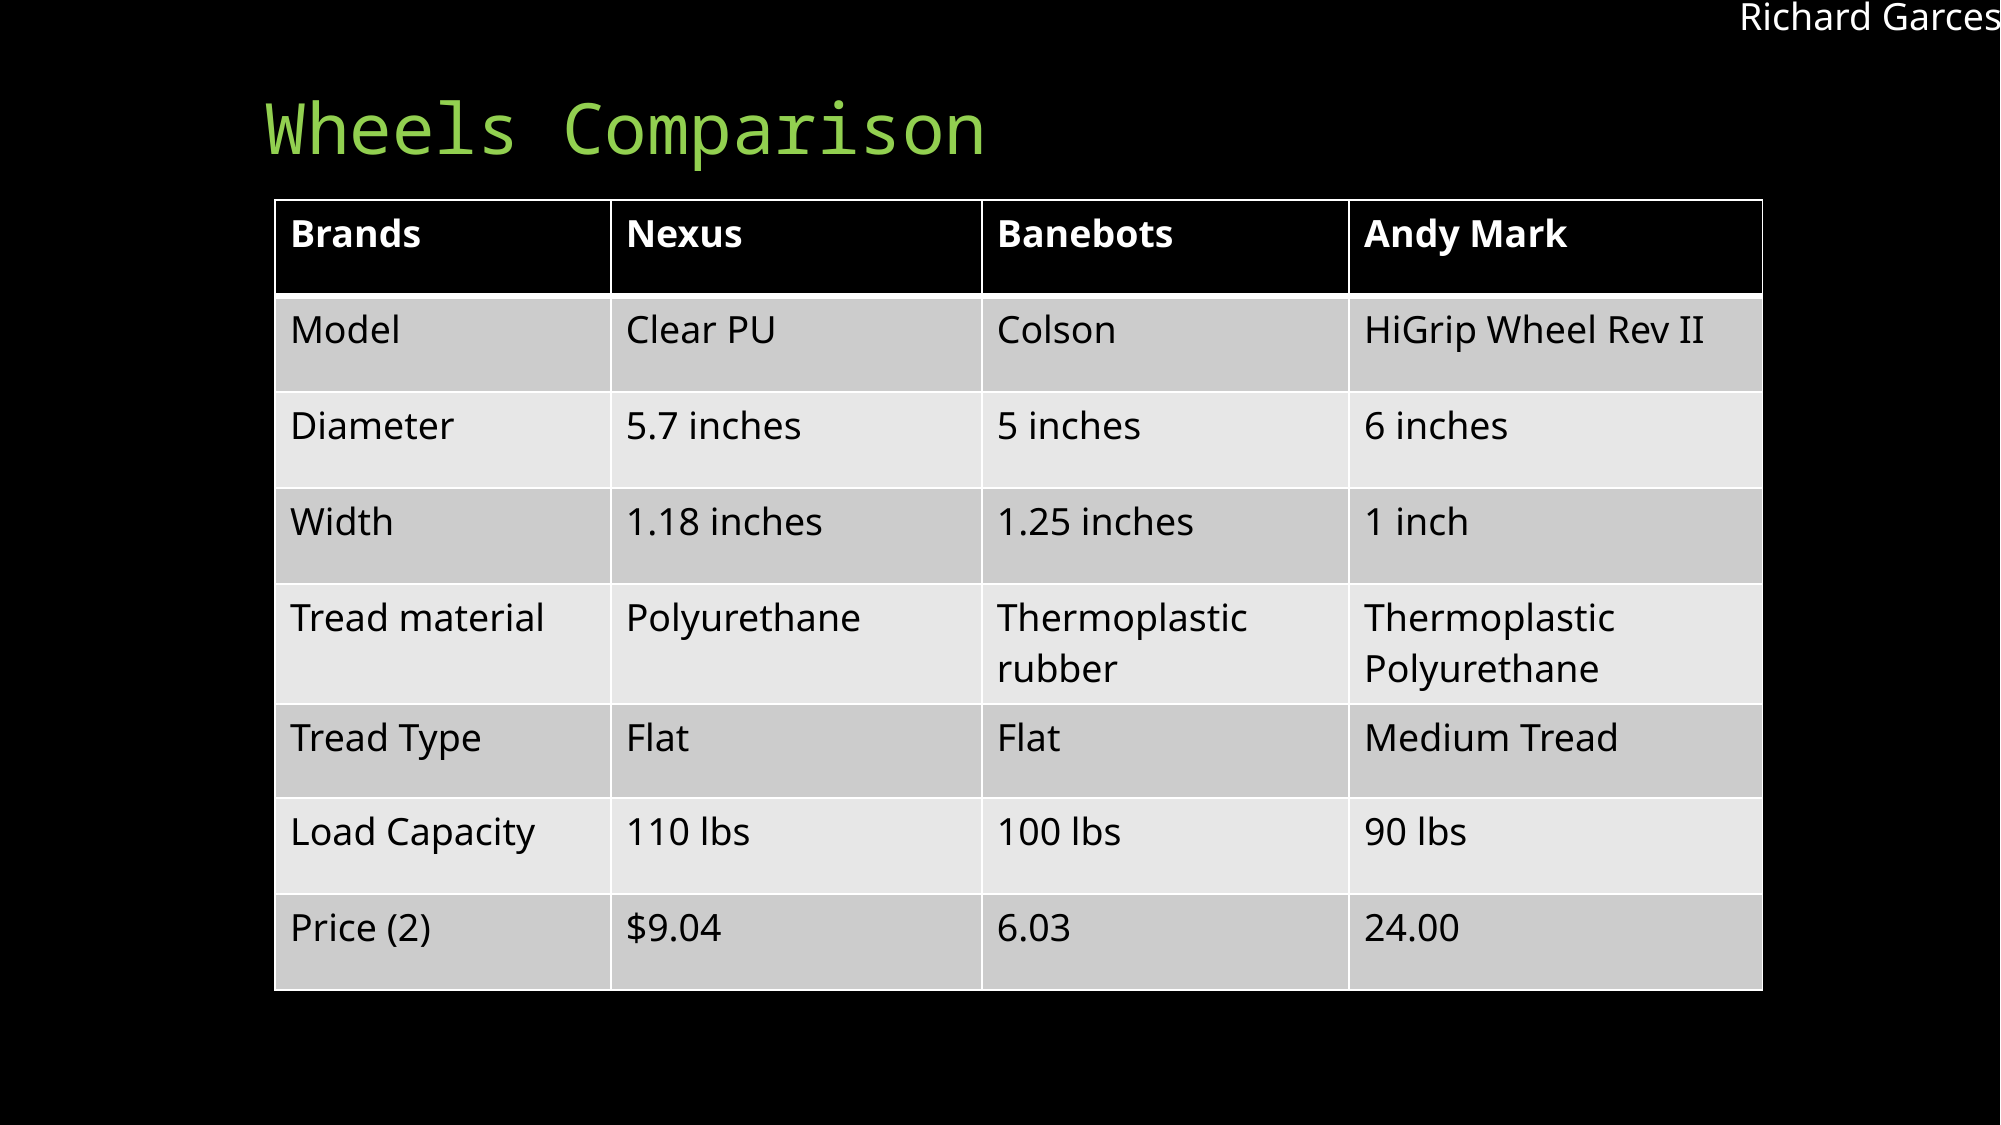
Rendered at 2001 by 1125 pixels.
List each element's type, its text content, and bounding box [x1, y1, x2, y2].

table_cell Thermoplastic Polyurethane [1350, 585, 1762, 703]
table_cell Price (2) [276, 895, 610, 989]
table_cell Width [276, 489, 610, 583]
table_cell HiGrip Wheel Rev II [1350, 299, 1762, 391]
table_cell 100 lbs [983, 799, 1348, 893]
table_cell Flat [612, 705, 981, 797]
table_cell 5 inches [983, 393, 1348, 487]
table_cell Diameter [276, 393, 610, 487]
title Wheels Comparison [249, 75, 1750, 263]
table_cell 6 inches [1350, 393, 1762, 487]
text_box Richard Garces [1724, 0, 2000, 46]
table_cell 1 inch [1350, 489, 1762, 583]
table_cell 90 lbs [1350, 799, 1762, 893]
table_cell Model [276, 299, 610, 391]
table_header Andy Mark [1350, 201, 1762, 293]
table_cell Flat [983, 705, 1348, 797]
table_cell 110 lbs [612, 799, 981, 893]
table_cell 1.25 inches [983, 489, 1348, 583]
table_cell Colson [983, 299, 1348, 391]
table_cell Thermoplastic rubber [983, 585, 1348, 703]
table_header Banebots [983, 201, 1348, 293]
table_cell 5.7 inches [612, 393, 981, 487]
table_cell Polyurethane [612, 585, 981, 703]
table_cell $9.04 [612, 895, 981, 989]
table_cell Medium Tread [1350, 705, 1762, 797]
table_cell 6.03 [983, 895, 1348, 989]
table_cell Tread material [276, 585, 610, 703]
table_cell 24.00 [1350, 895, 1762, 989]
table_cell Load Capacity [276, 799, 610, 893]
table_cell Tread Type [276, 705, 610, 797]
table_header Nexus [612, 201, 981, 293]
table_cell Clear PU [612, 299, 981, 391]
table_cell 1.18 inches [612, 489, 981, 583]
table_header Brands [276, 201, 610, 293]
